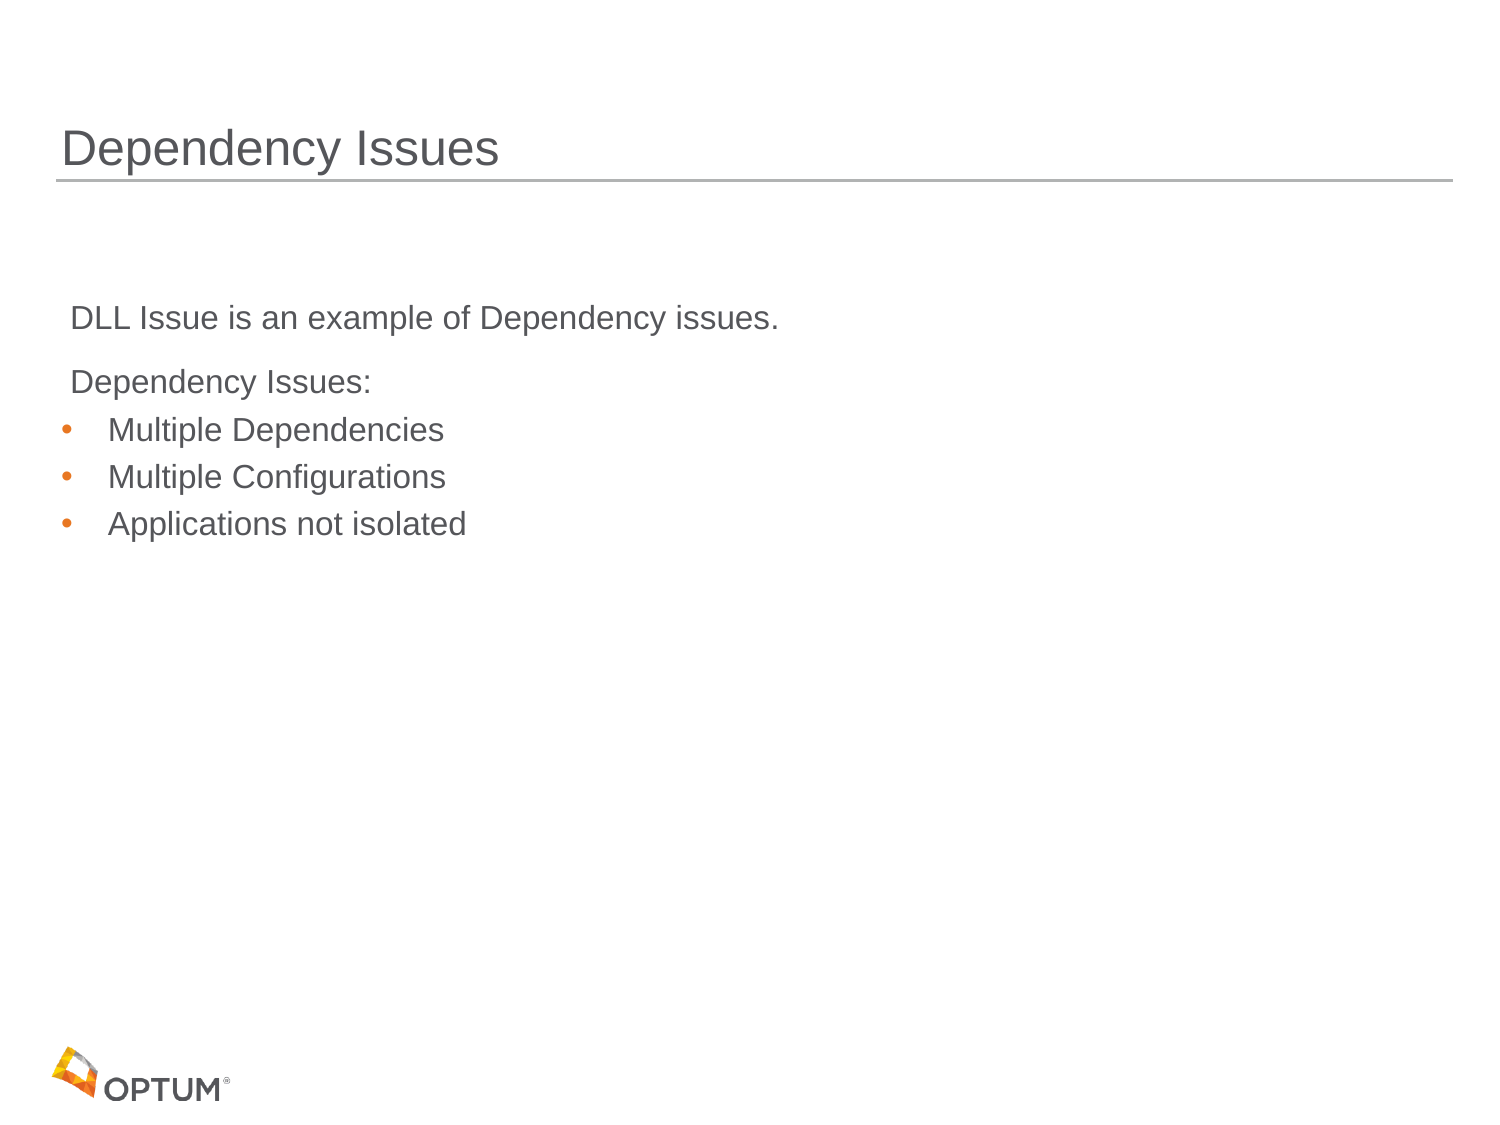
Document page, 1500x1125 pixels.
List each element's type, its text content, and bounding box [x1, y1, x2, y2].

list DLL Issue is an example of Dependency issues. Dependency Issues: Multiple Dependencies Multiple Configurations Applications not isolated [60, 299, 1454, 968]
title Dependency Issues [60, 0, 1454, 177]
picture [50, 1044, 231, 1101]
